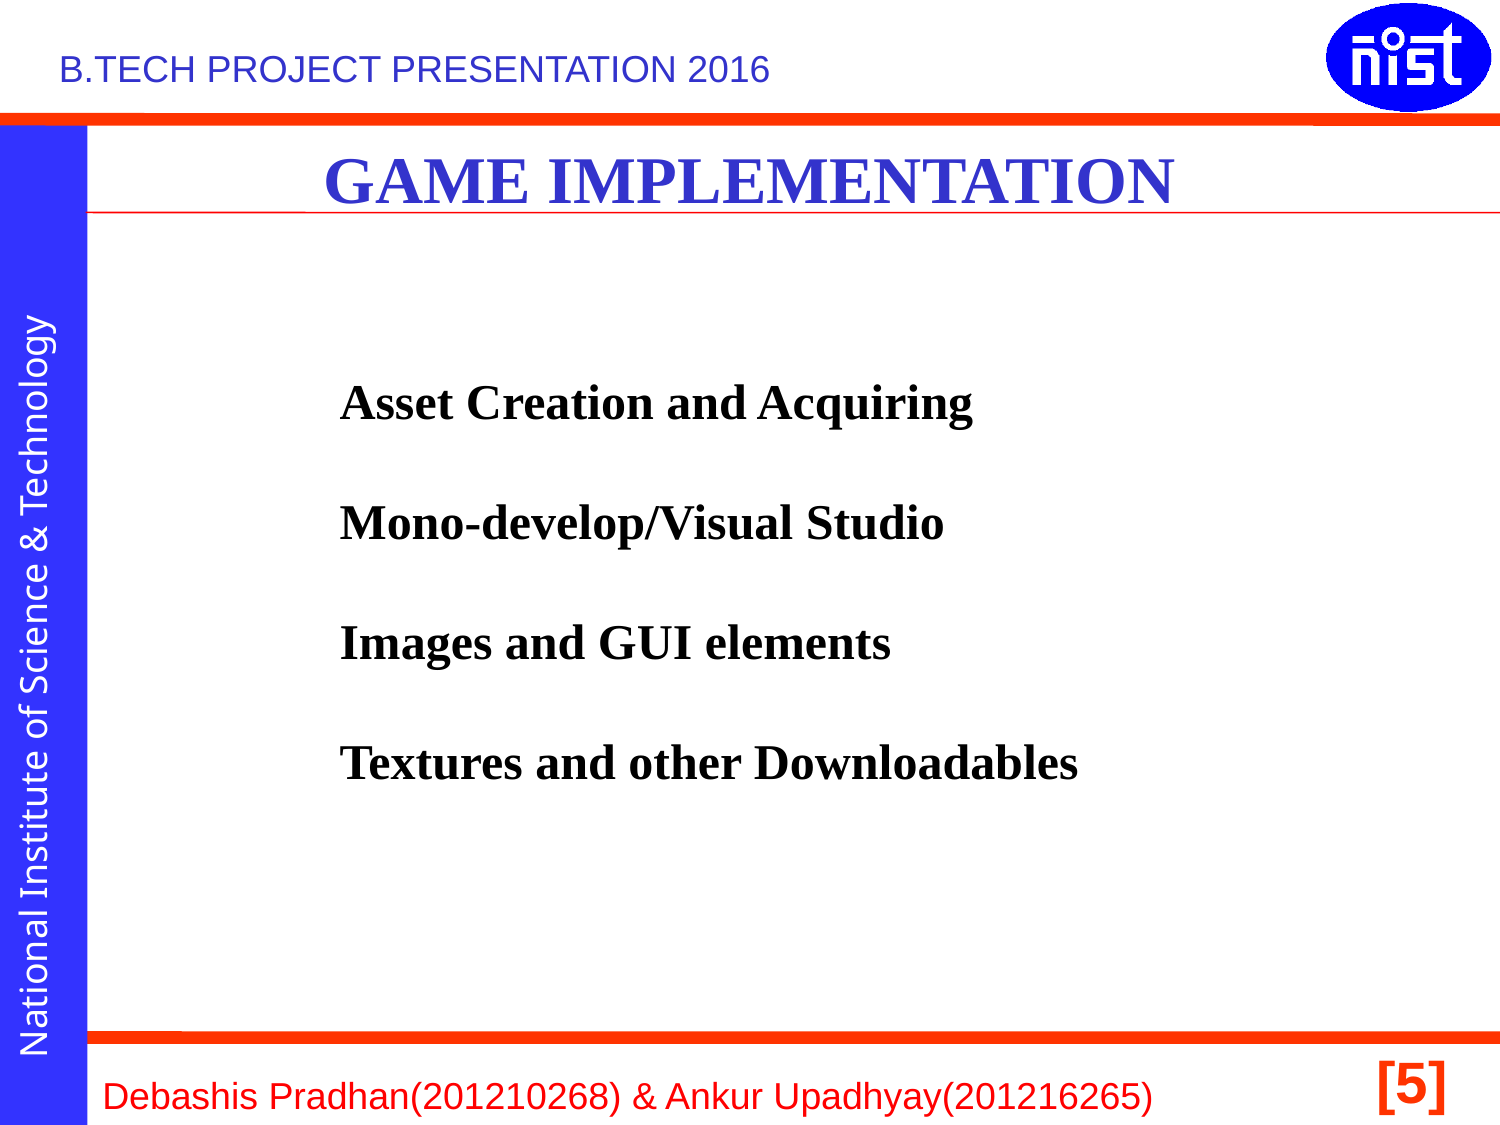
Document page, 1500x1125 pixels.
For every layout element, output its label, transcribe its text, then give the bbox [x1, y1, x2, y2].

picture [1323, 0, 1499, 117]
text_box Asset Creation and Acquiring Mono-develop/Visual Studio Images and GUI elements Textures and other Downloadables [324, 361, 1225, 797]
text_box B.TECH PROJECT PRESENTATION 2016 [43, 37, 786, 98]
text_box Debashis Pradhan(201210268) & Ankur Upadhyay(201216265) [87, 1064, 1350, 1125]
text_box GAME IMPLEMENTATION [99, 129, 1400, 225]
